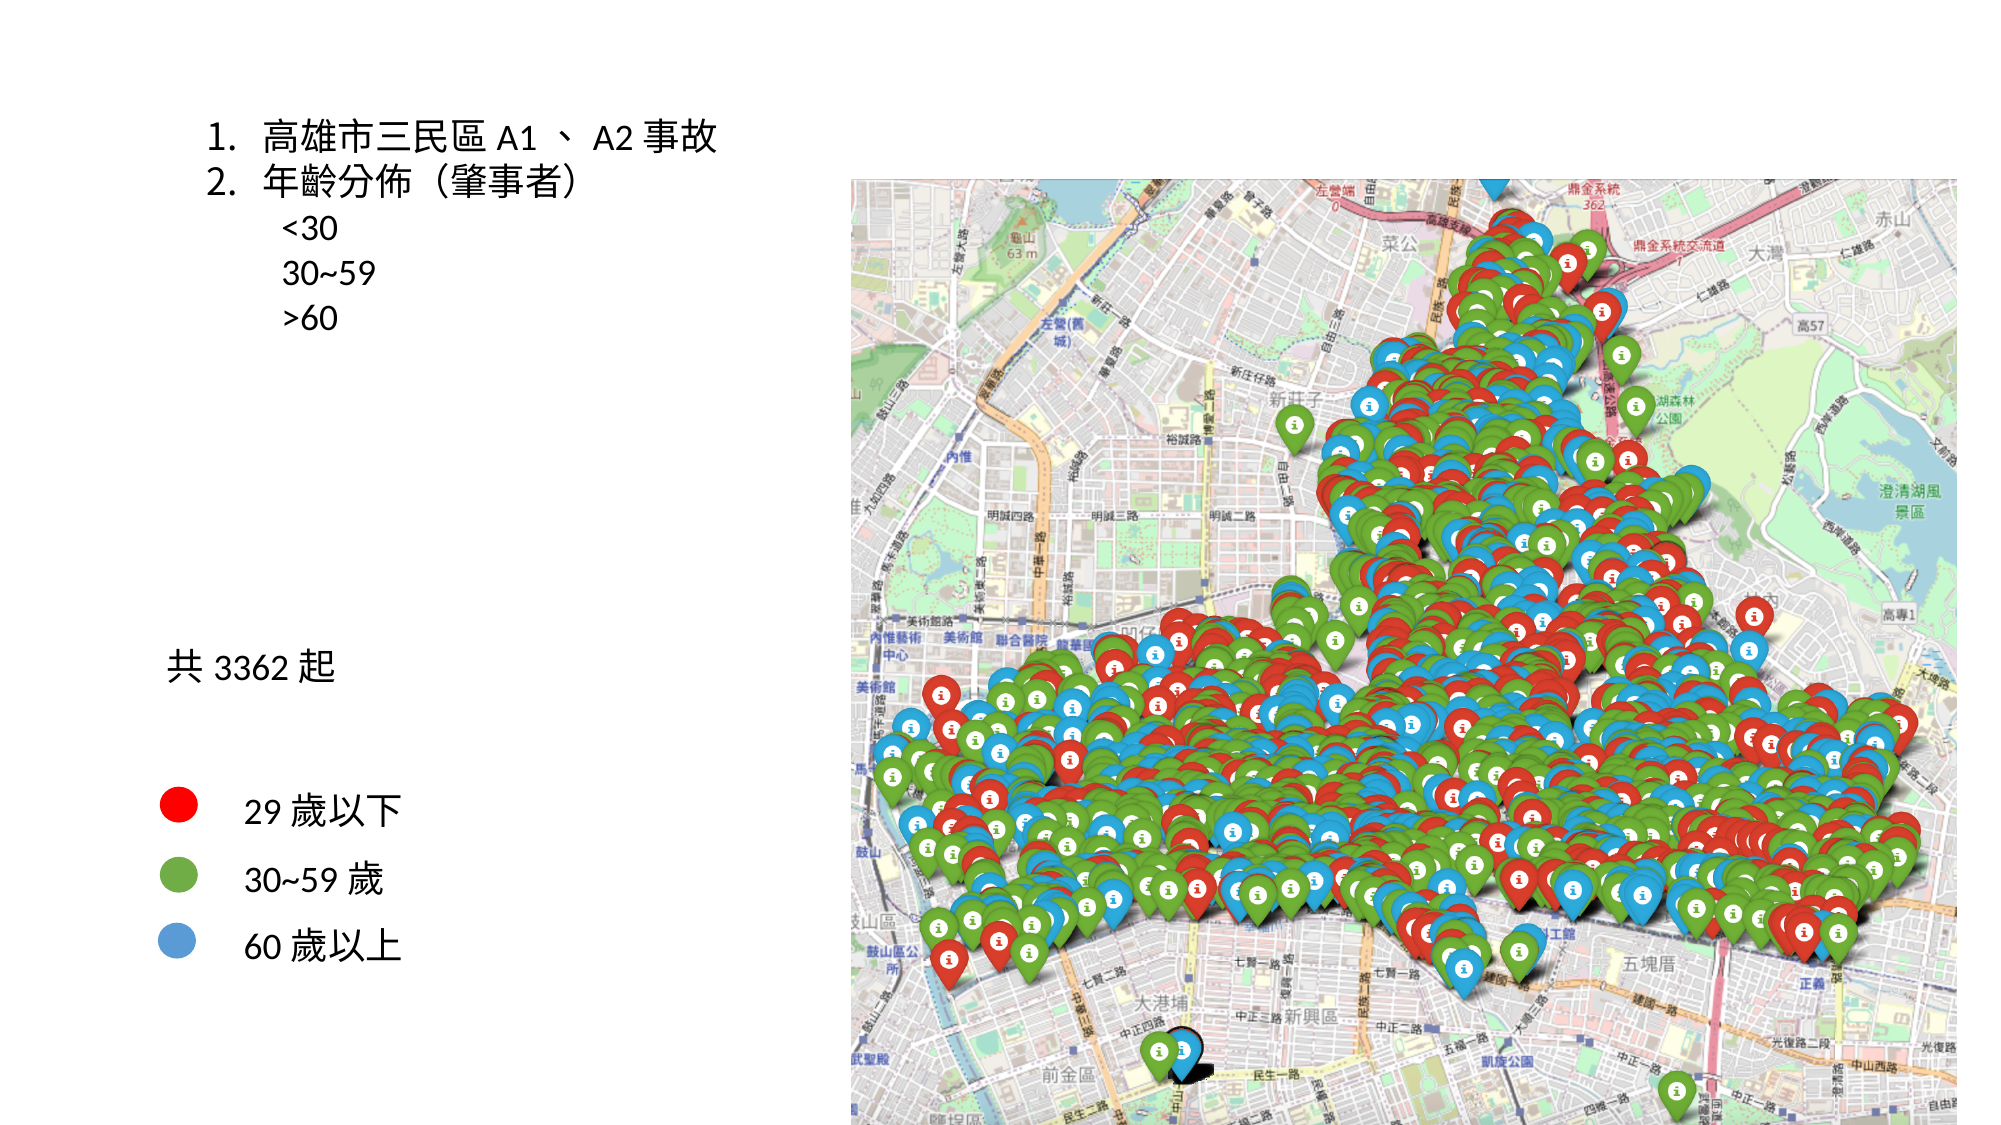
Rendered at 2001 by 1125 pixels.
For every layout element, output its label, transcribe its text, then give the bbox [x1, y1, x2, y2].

text_box [158, 785, 199, 824]
text_box 共3362起 [152, 635, 351, 696]
text_box 高雄市三民區A1、A2事故 年齡分佈（肇事者） <30 30~59 >60 [191, 105, 733, 346]
picture [851, 179, 1957, 1125]
text_box [158, 855, 199, 894]
text_box 29歲以下 30~59歲 60歲以上 [228, 757, 418, 975]
text_box [156, 921, 197, 960]
